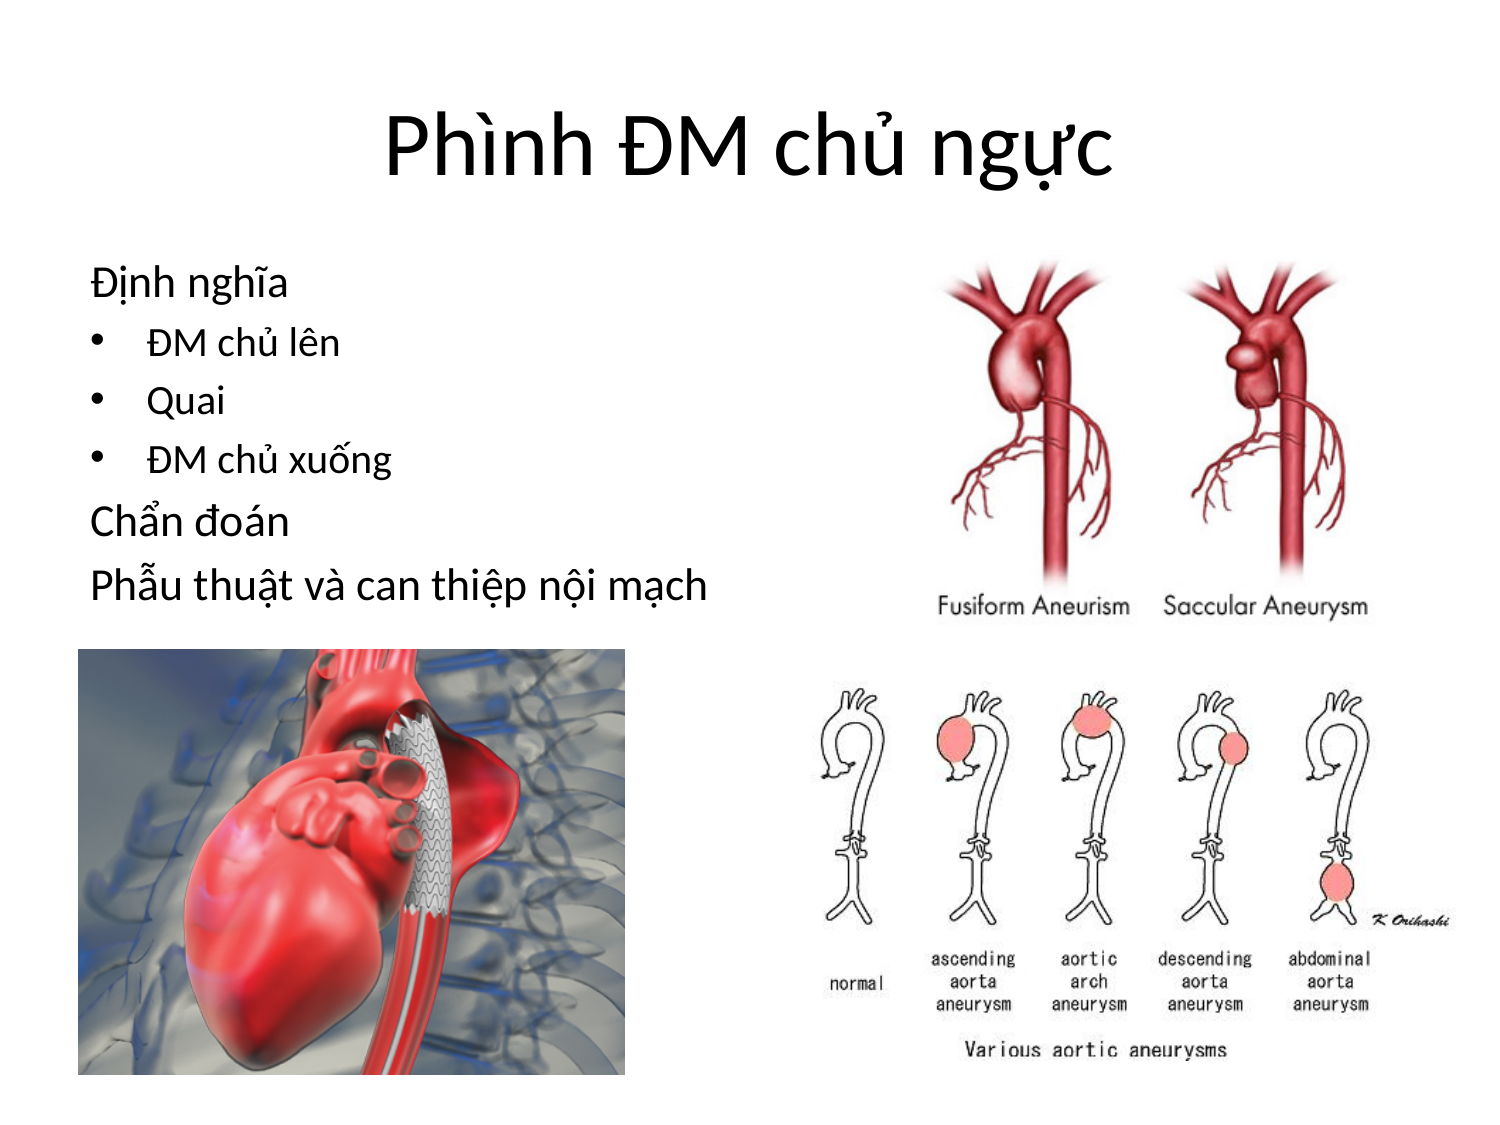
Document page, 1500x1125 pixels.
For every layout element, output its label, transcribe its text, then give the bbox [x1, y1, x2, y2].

title Phình ĐM chủ ngực [75, 45, 1425, 233]
list Định nghĩa ĐM chủ lên Quai ĐM chủ xuống Chẩn đoán Phẫu thuật và can thiệp nội mạch [75, 243, 775, 682]
picture [77, 649, 626, 1075]
picture [912, 249, 1404, 635]
picture [799, 670, 1466, 1062]
